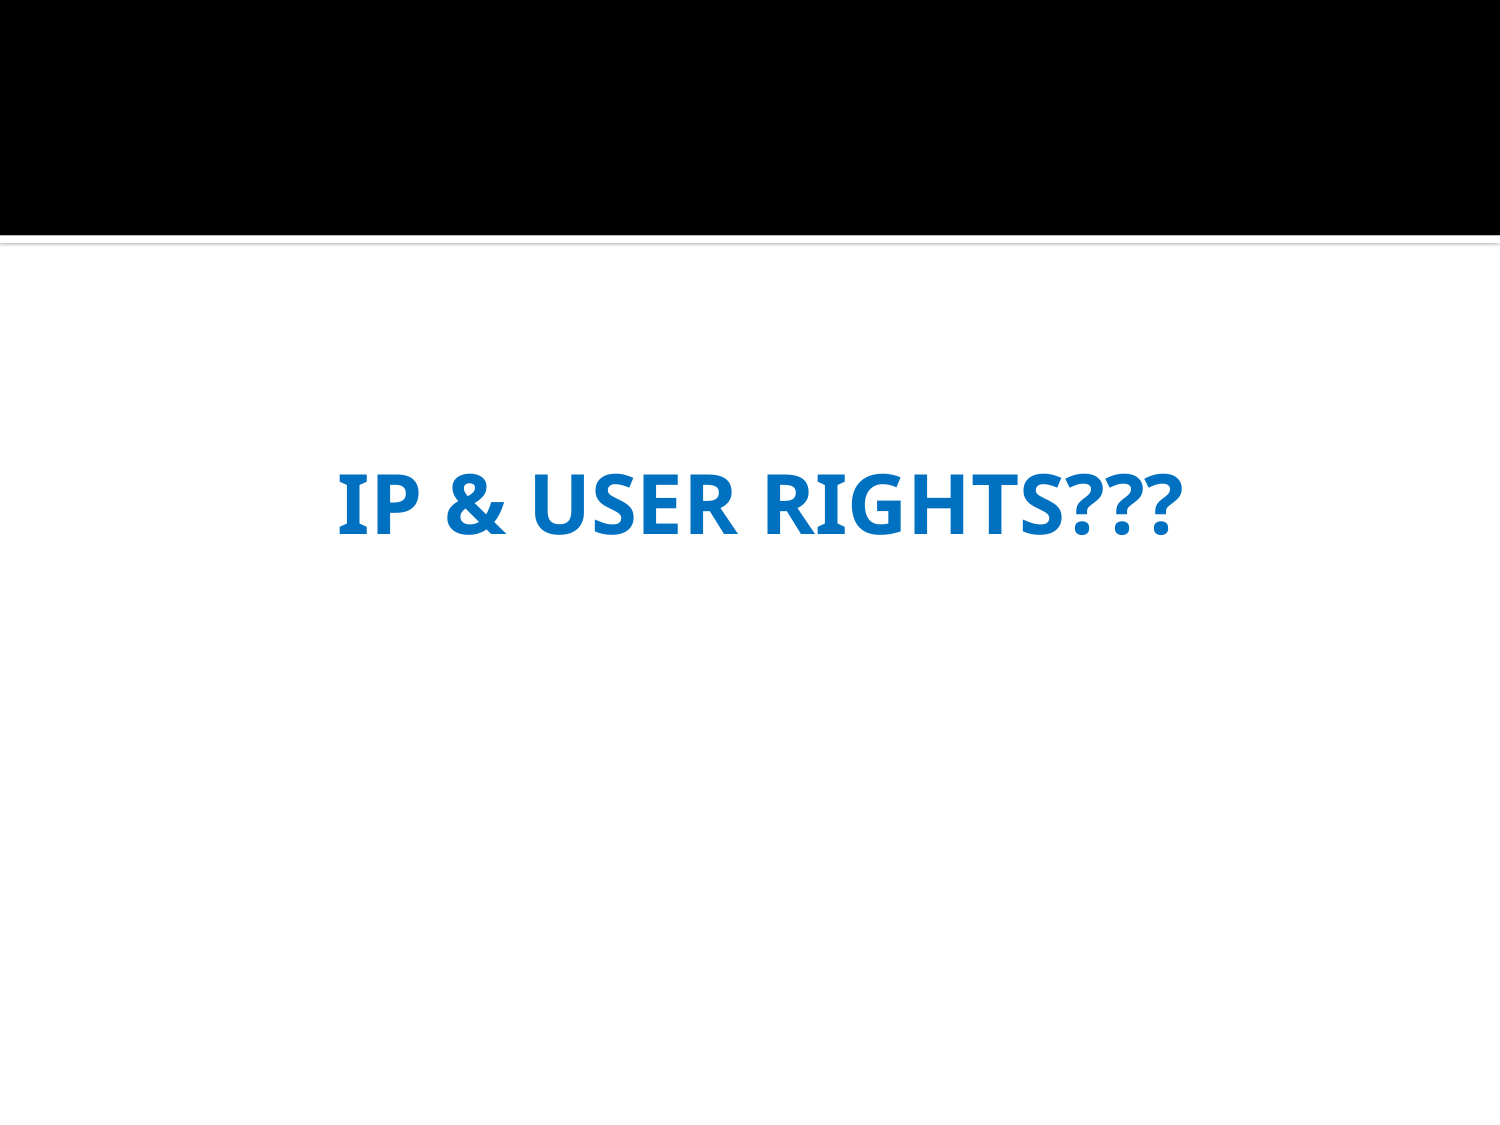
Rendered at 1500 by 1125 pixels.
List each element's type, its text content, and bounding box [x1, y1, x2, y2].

list IP & USER RIGHTS??? [0, 231, 1488, 1125]
